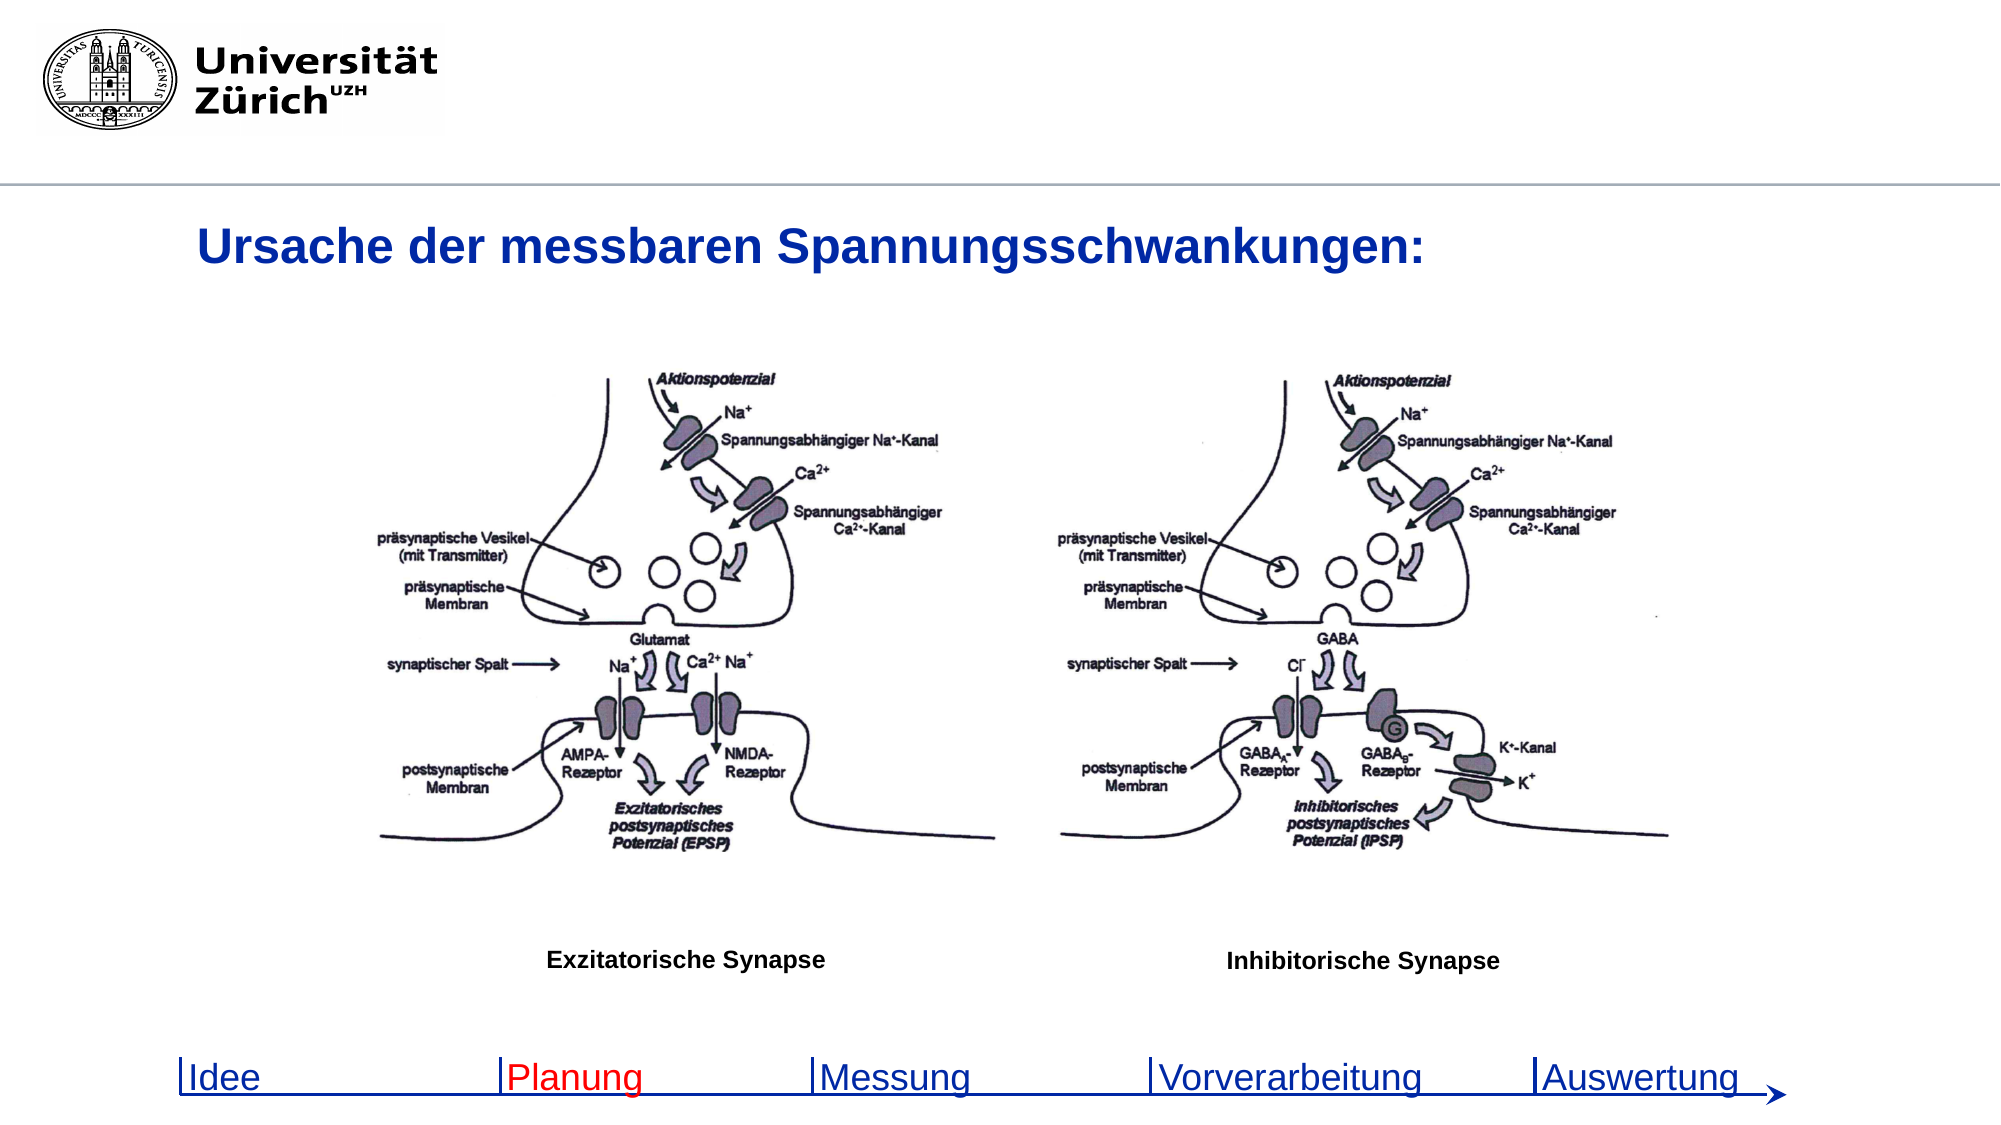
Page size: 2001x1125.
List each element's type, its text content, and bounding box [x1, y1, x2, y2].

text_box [173, 1045, 1827, 1107]
text_box Inhibitorische Synapse [1211, 937, 1517, 982]
text_box Exzitatorische Synapse [531, 936, 842, 982]
picture [1040, 353, 1688, 854]
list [341, 355, 1005, 852]
picture [35, 23, 445, 136]
title Ursache der messbaren Spannungsschwankungen: [196, 208, 1804, 291]
